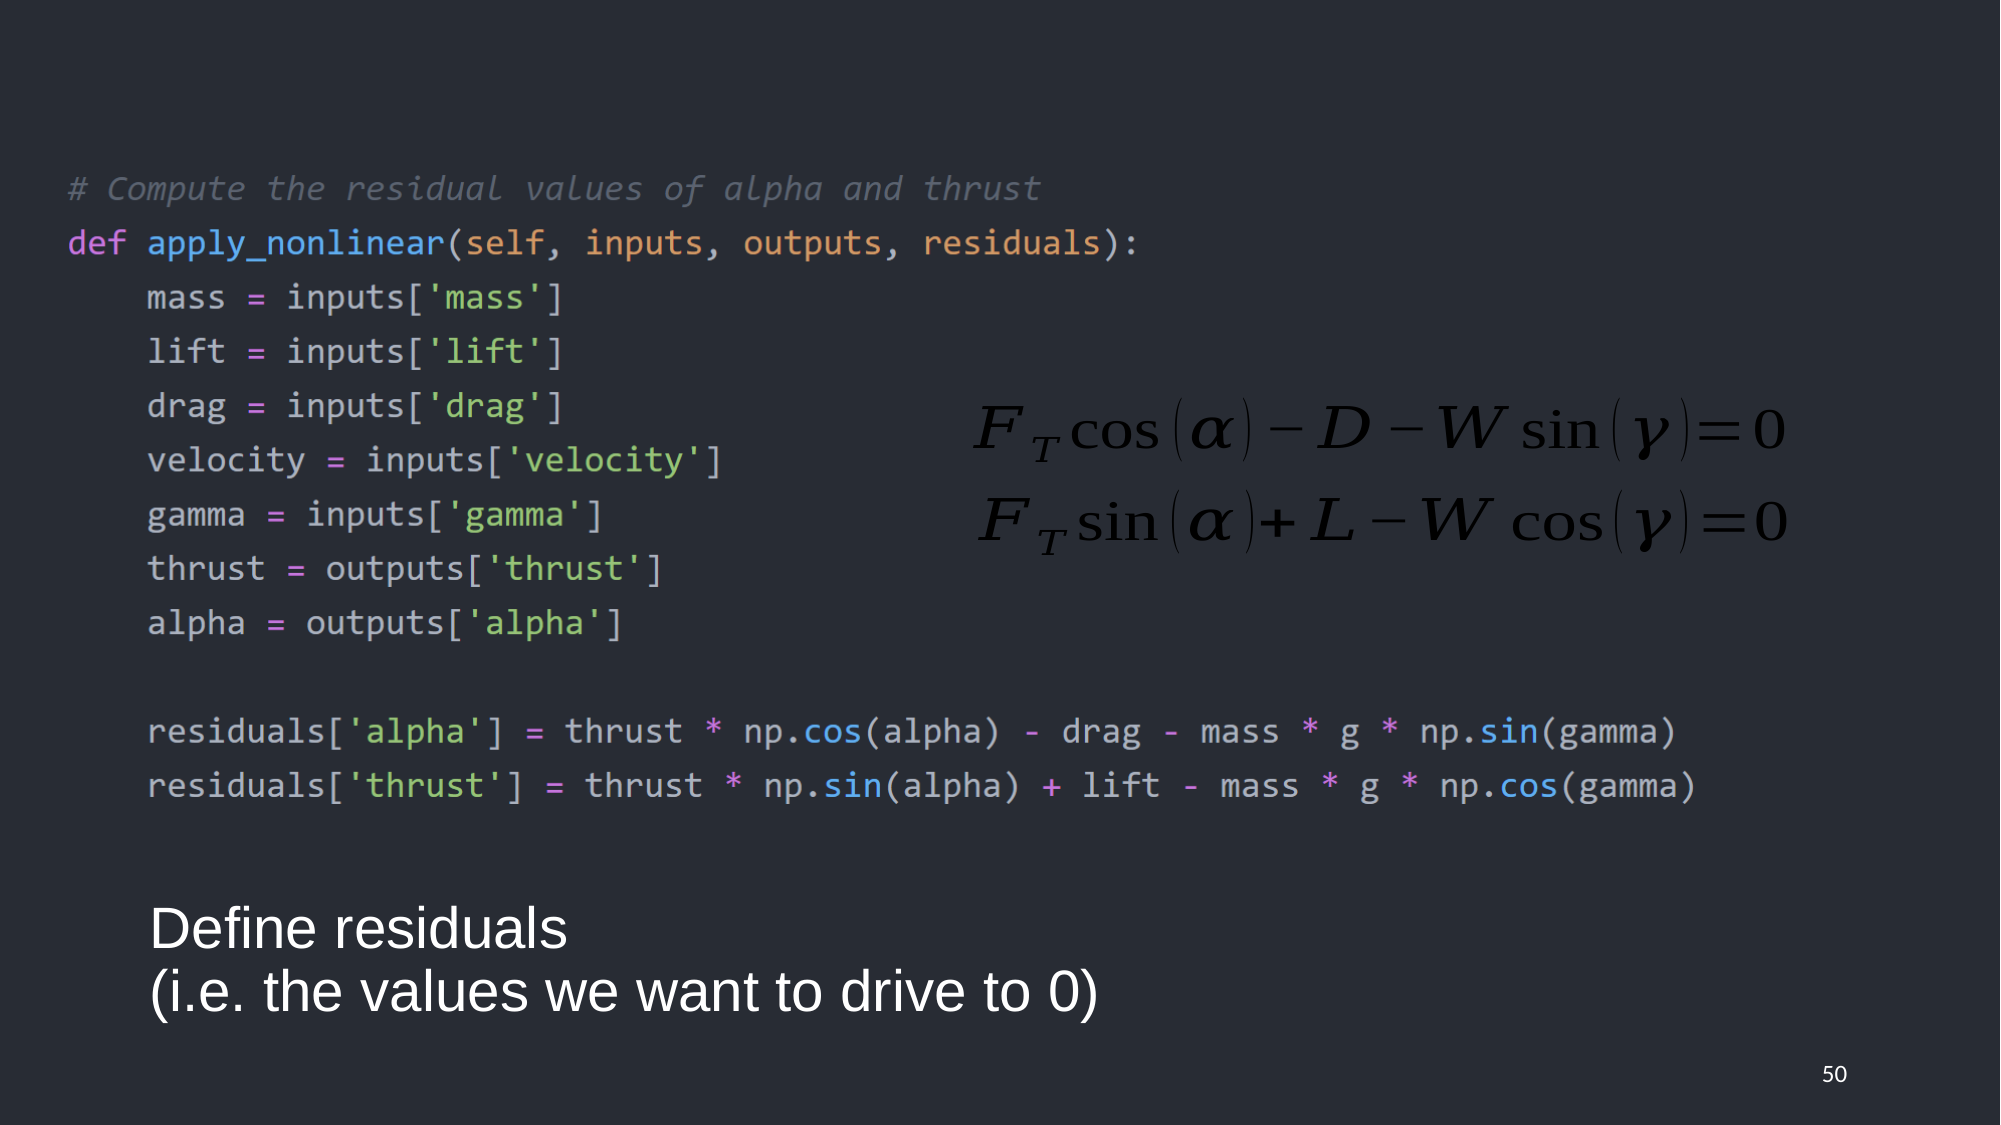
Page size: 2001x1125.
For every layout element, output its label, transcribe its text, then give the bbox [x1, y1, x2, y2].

picture [46, 168, 1715, 832]
slide_number 50 [1412, 1042, 1863, 1103]
list Define residuals (i.e. the values we want to drive to 0) [134, 891, 1638, 1053]
